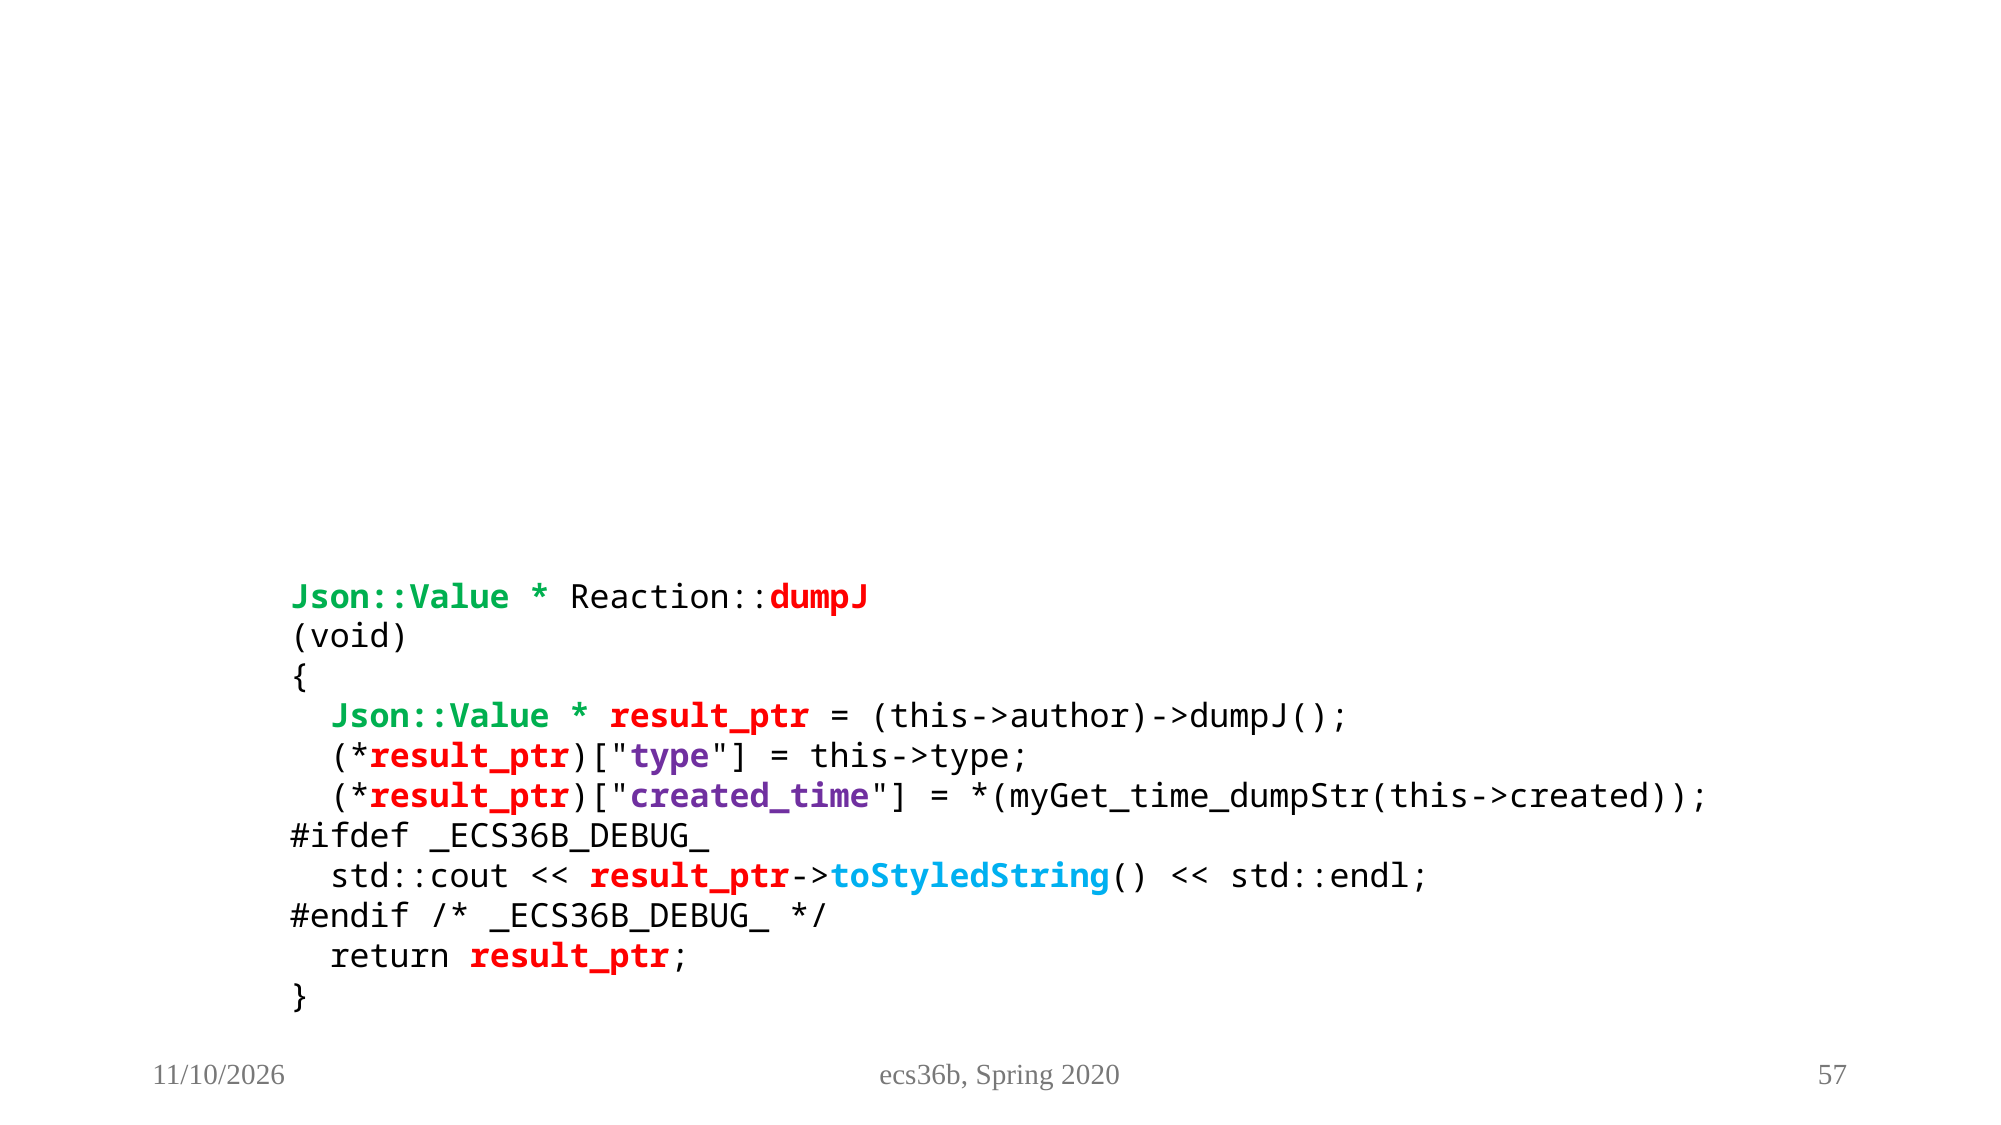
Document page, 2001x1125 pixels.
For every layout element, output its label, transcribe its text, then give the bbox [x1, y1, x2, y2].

text_box Json::Value * Reaction::dumpJ (void) { Json::Value * result_ptr = (this->author)->dumpJ(); (*result_ptr)["type"] = this->type; (*result_ptr)["created_time"] = *(myGet_time_dumpStr(this->created)); #ifdef _ECS36B_DEBUG_ std::cout << result_ptr->toStyledString() << std::endl; #endif /* _ECS36B_DEBUG_ */ return result_ptr; } [275, 567, 1750, 1022]
footer ecs36b, Spring 2020 [662, 1042, 1338, 1103]
slide_number 57 [1412, 1042, 1863, 1103]
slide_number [137, 1042, 588, 1103]
